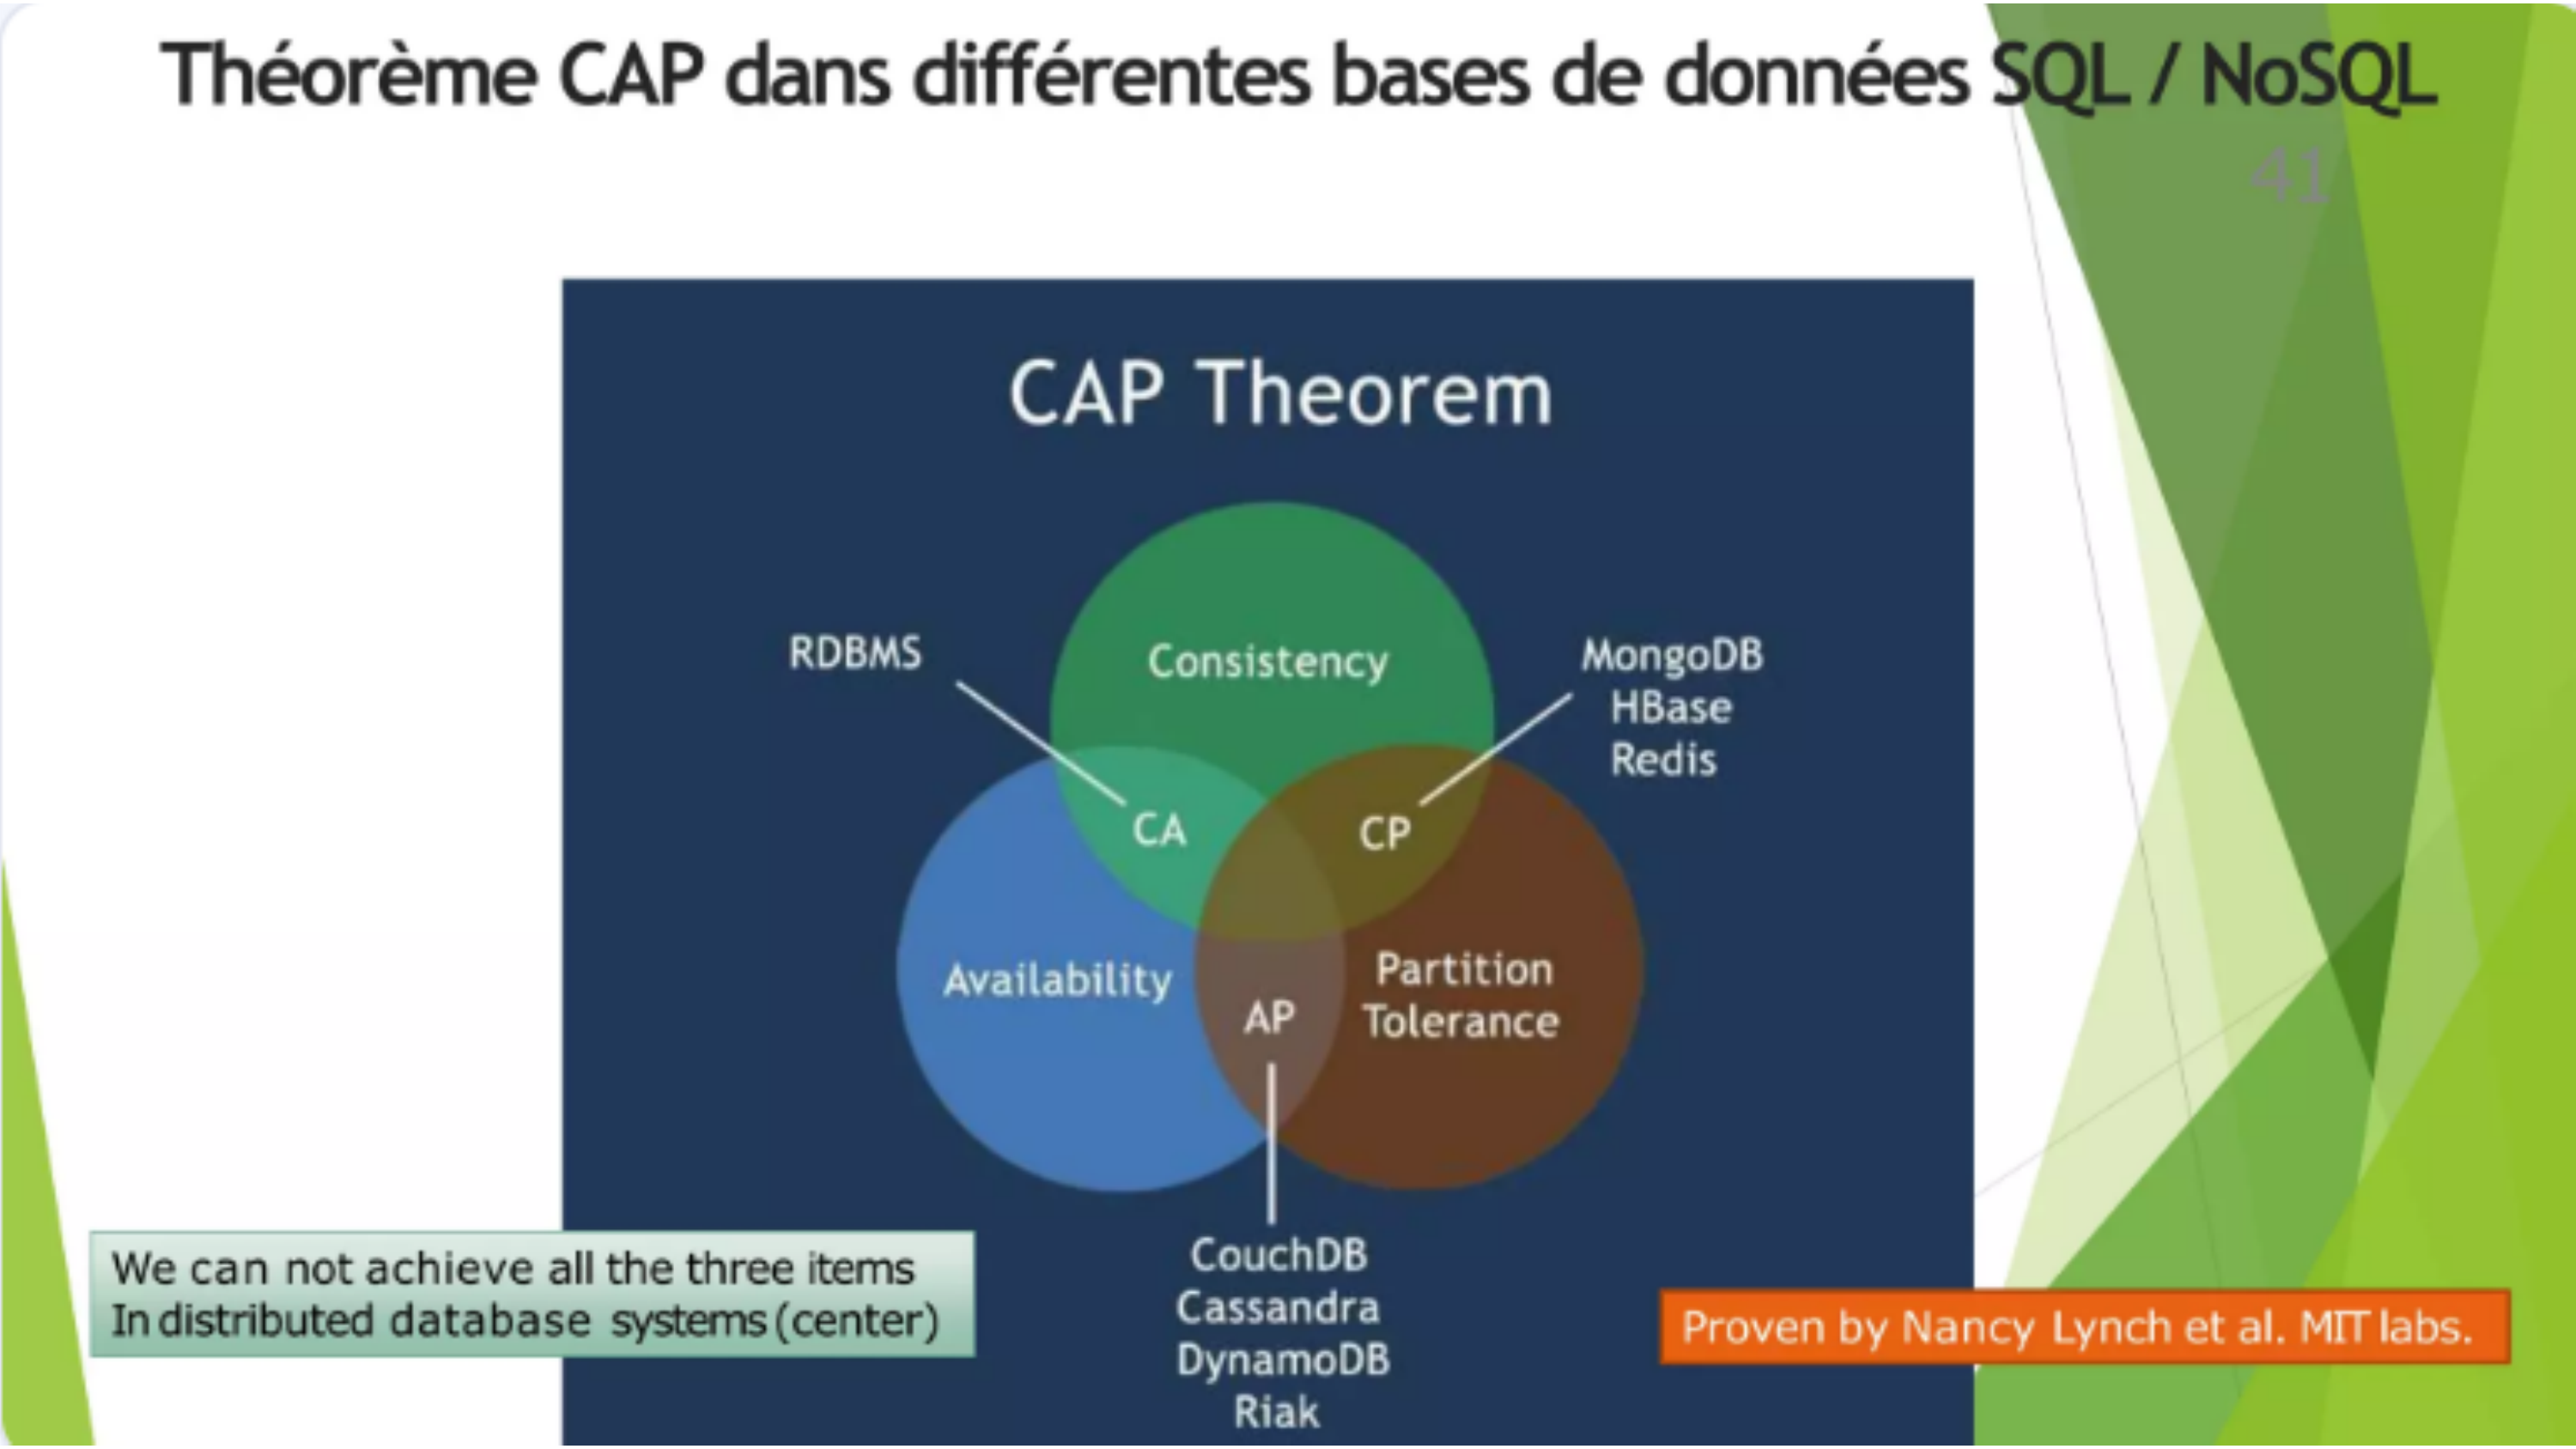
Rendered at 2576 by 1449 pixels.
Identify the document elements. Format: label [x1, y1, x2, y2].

text_box [0, 3, 2576, 1446]
